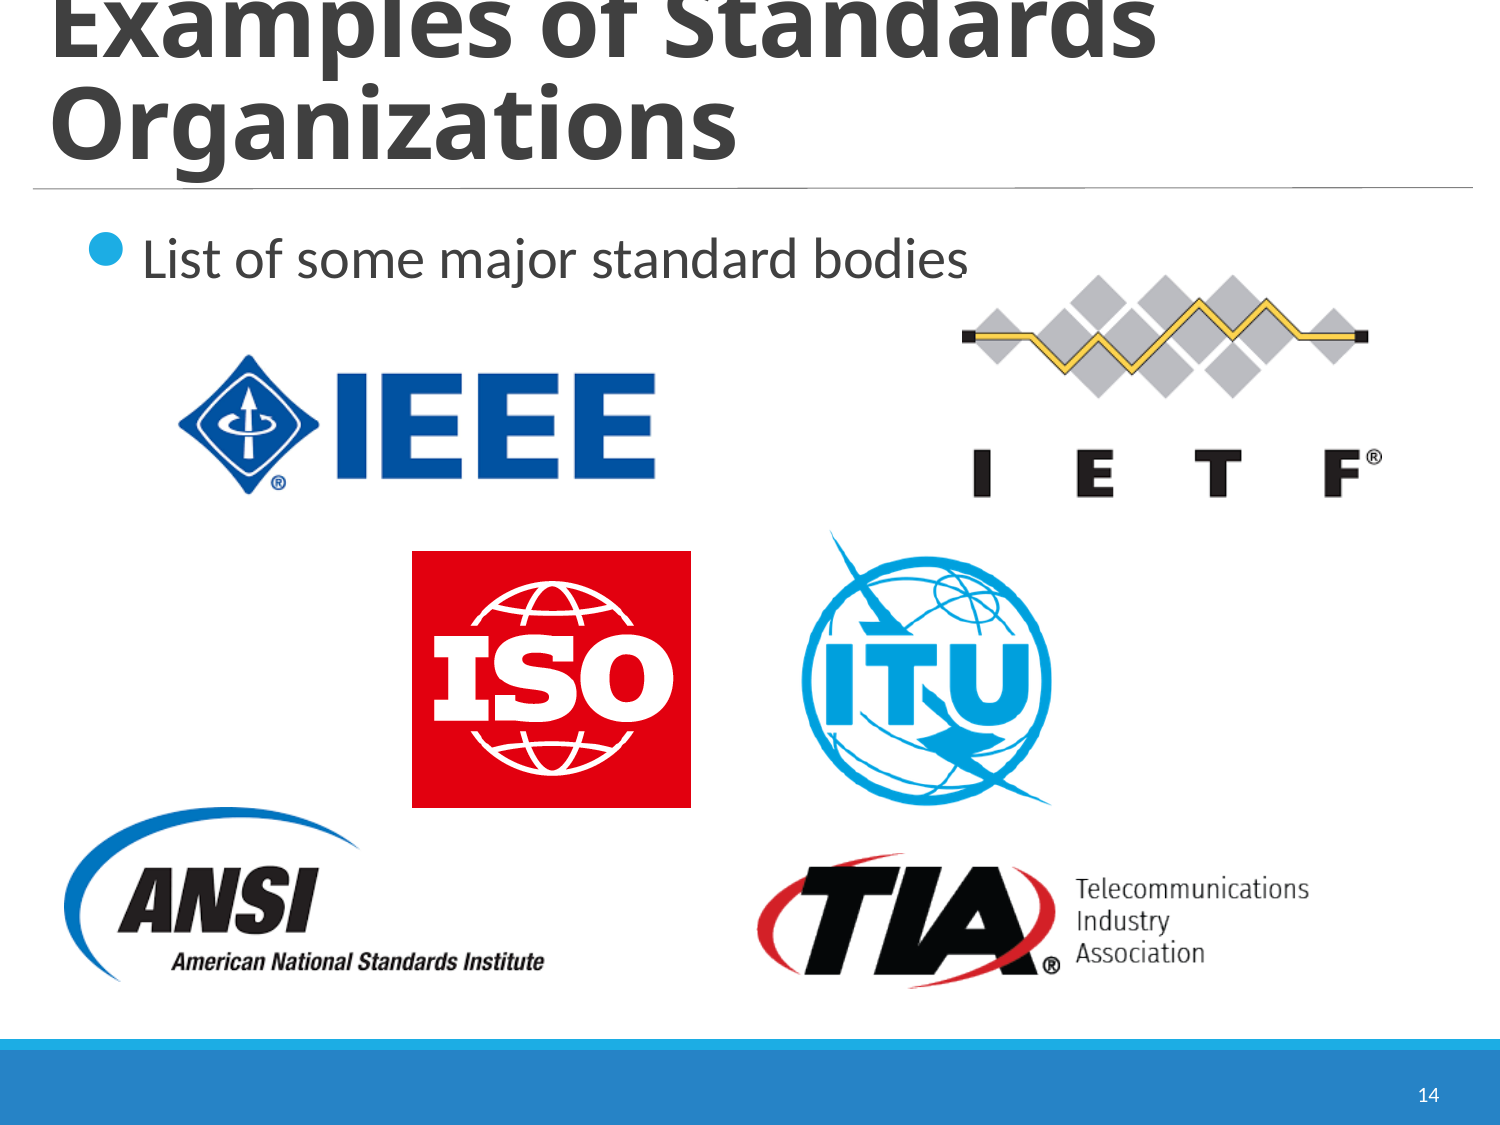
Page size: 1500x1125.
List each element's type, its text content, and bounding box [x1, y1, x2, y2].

list List of some major standard bodies [75, 220, 1438, 334]
title Examples of Standards Organizations [32, 37, 1473, 188]
picture [961, 273, 1382, 498]
picture [166, 332, 680, 516]
picture [63, 550, 691, 982]
picture [755, 853, 1319, 989]
picture [786, 528, 1063, 808]
